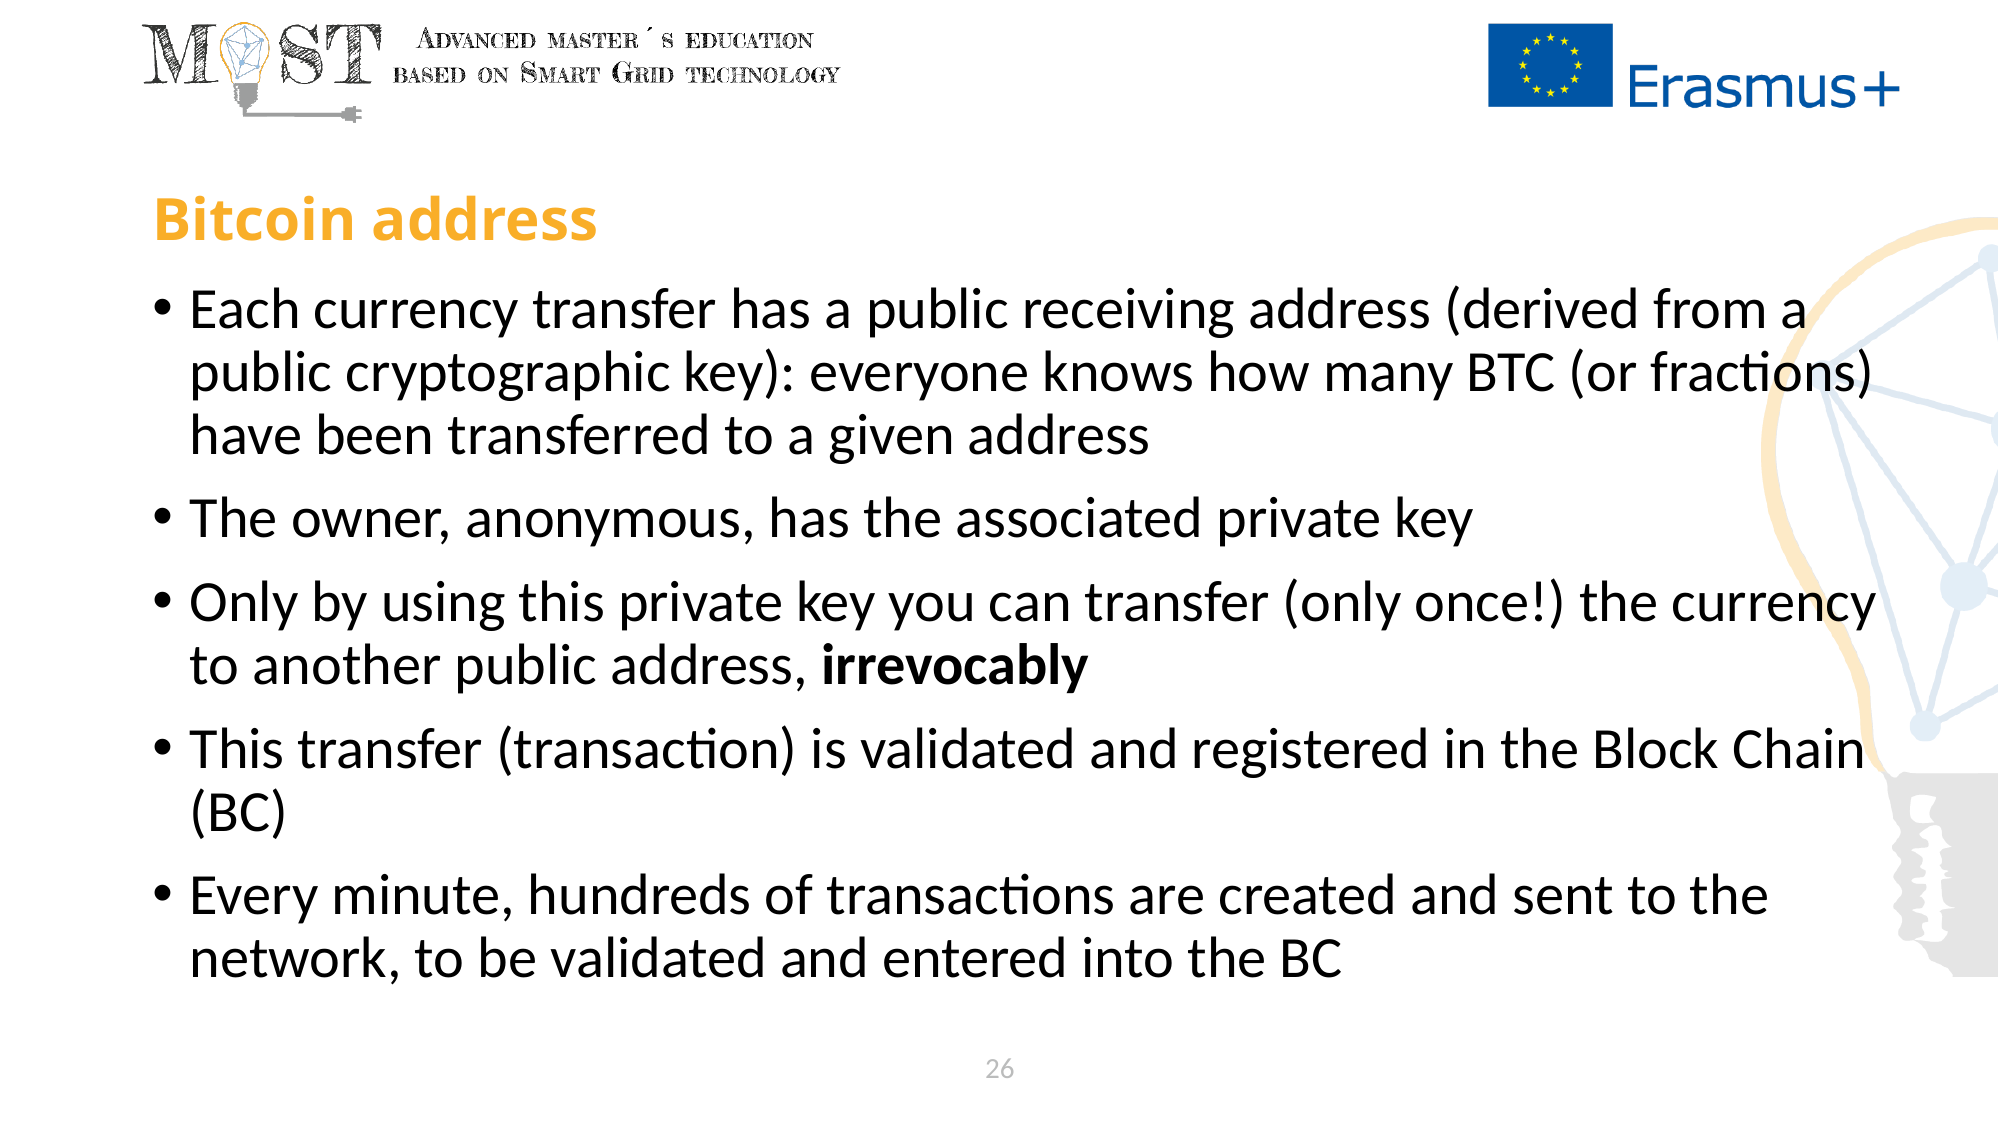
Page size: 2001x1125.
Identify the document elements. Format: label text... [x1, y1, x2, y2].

title Bitcoin address [137, 135, 1863, 270]
picture [135, 22, 841, 130]
slide_number 26 [935, 1064, 1065, 1098]
list Each currency transfer has a public receiving address (derived from a public cryptographic key): everyone knows how many BTC (or fractions) have been transferred to a given address The owner, anonymous, has the associated private key Only by using this private key you can transfer (only once!) the currency to another public address, irrevocably This transfer (transaction) is validated and registered in the Block Chain (BC) Every minute, hundreds of transactions are created and sent to the network, to be validated and entered into the BC [137, 270, 1923, 1064]
picture [1464, 0, 1923, 131]
